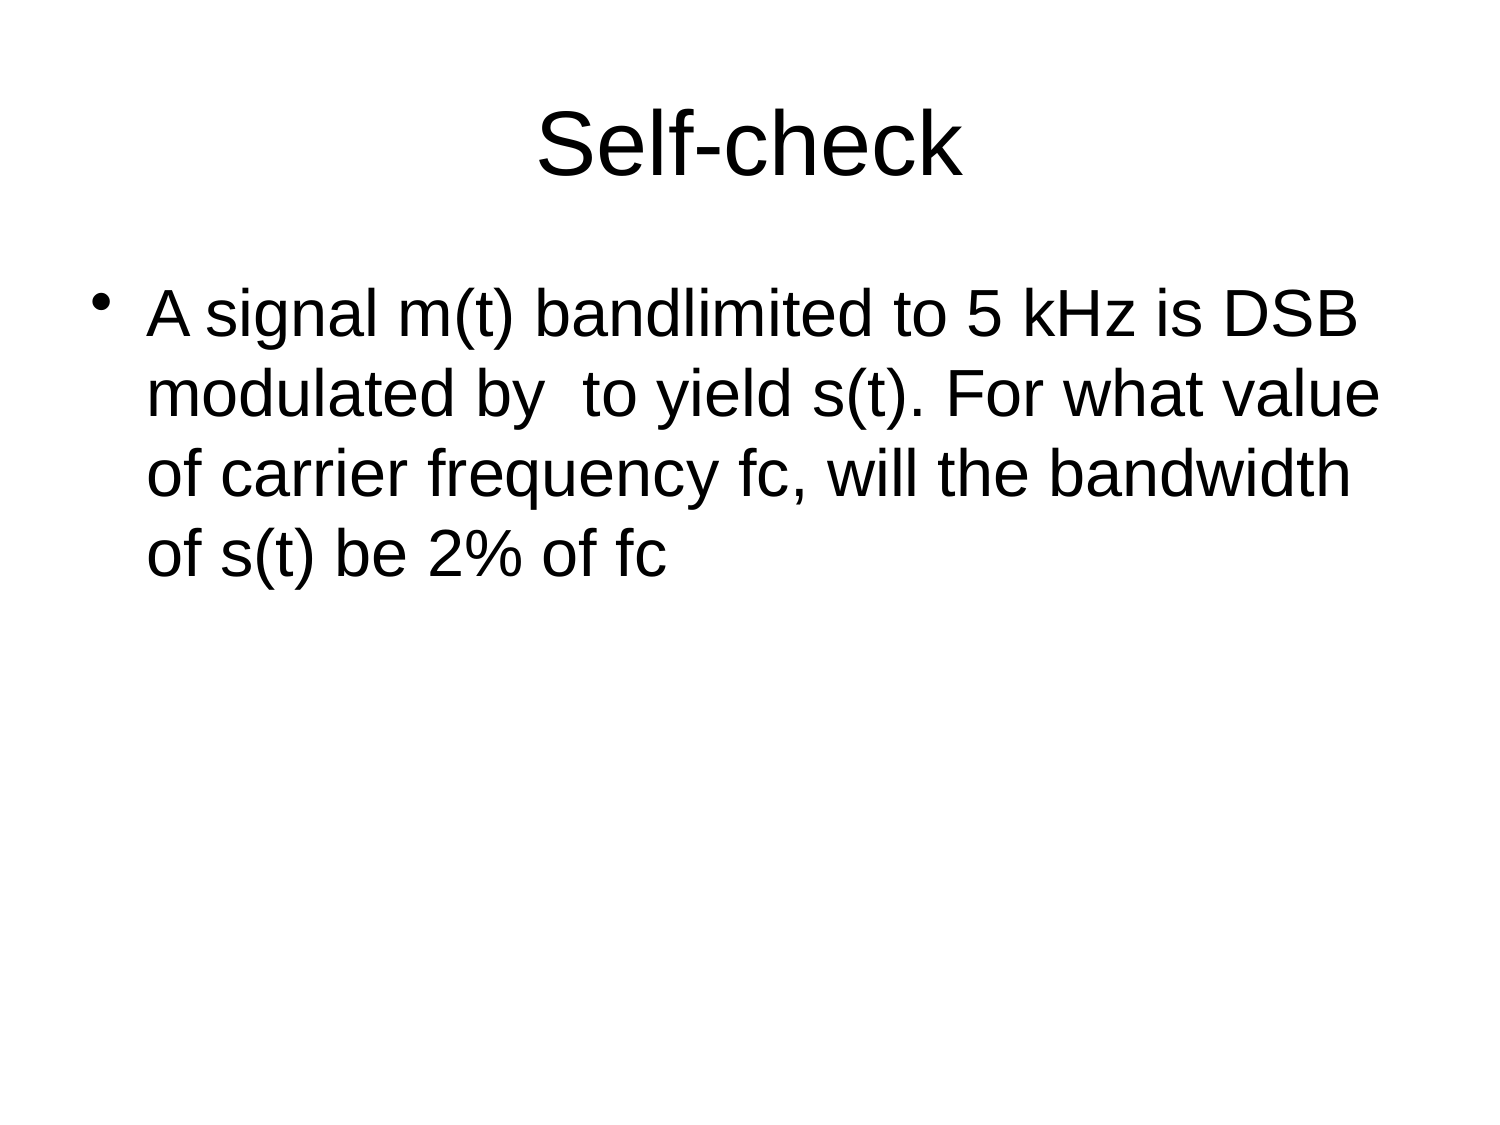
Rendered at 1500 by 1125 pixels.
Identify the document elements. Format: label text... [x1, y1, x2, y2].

title Self-check [75, 45, 1425, 233]
